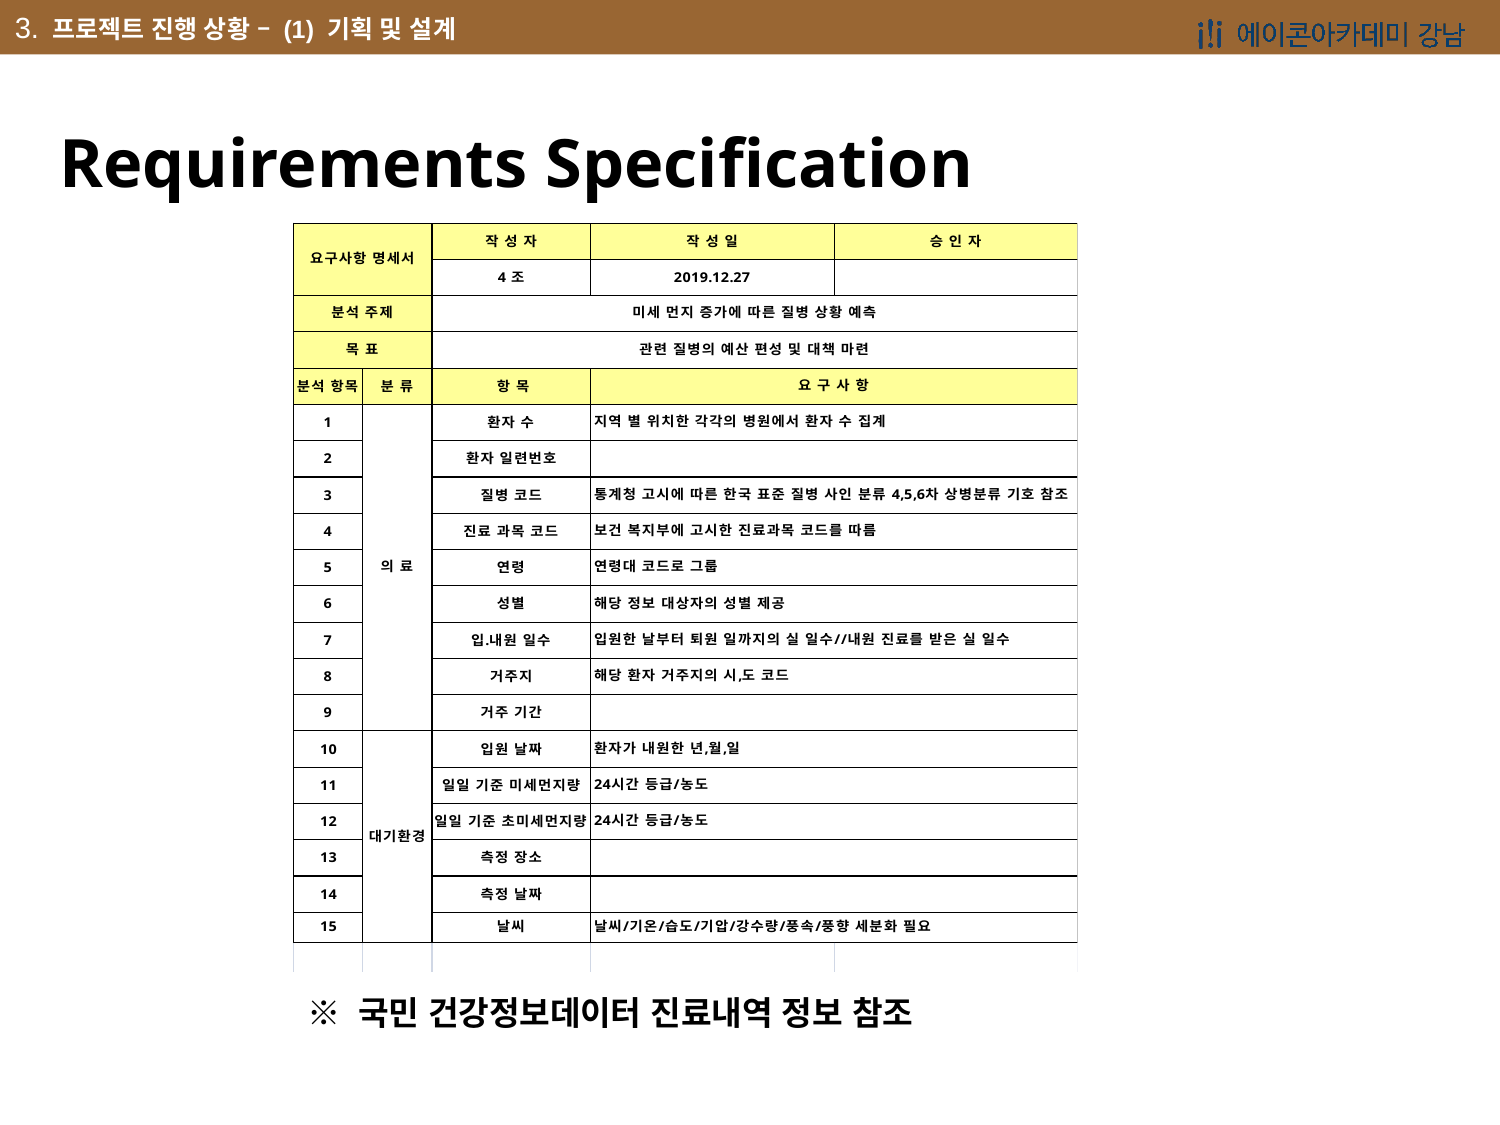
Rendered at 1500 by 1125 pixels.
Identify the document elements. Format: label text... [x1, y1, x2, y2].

text_box ※ 국민 건강정보데이터 진료내역 정보 참조 [292, 984, 1102, 1039]
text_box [0, 0, 1500, 55]
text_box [292, 222, 1079, 973]
text_box Requirements Specification [44, 113, 989, 209]
